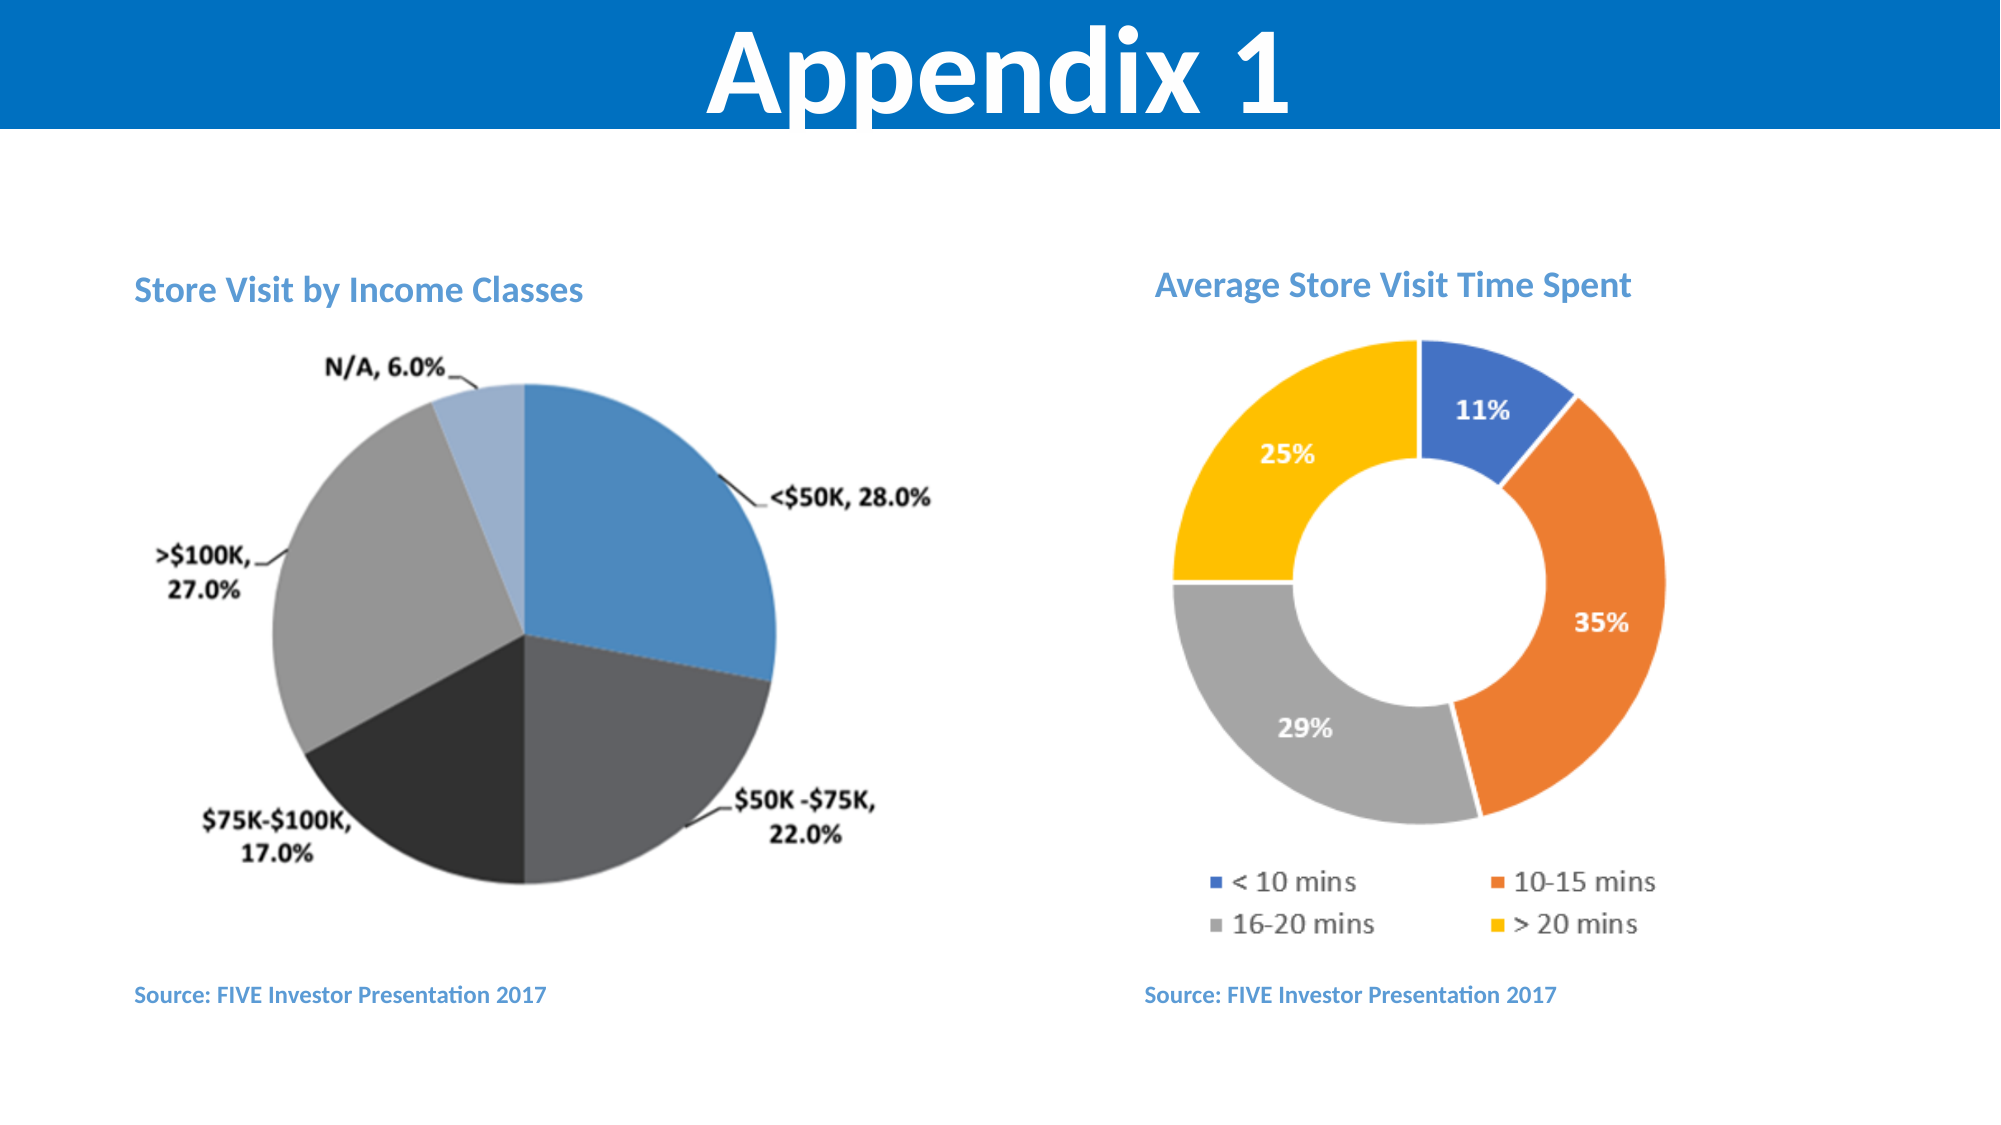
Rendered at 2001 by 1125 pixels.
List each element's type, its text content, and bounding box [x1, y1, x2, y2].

picture [1148, 329, 1693, 951]
text_box Appendix 1 [0, 0, 2000, 129]
text_box Source: FIVE Investor Presentation 2017 [1138, 972, 1703, 1051]
text_box Source: FIVE Investor Presentation 2017 [128, 972, 693, 1051]
picture [141, 348, 937, 890]
text_box Average Store Visit Time Spent [1148, 254, 1645, 306]
text_box Store Visit by Income Classes [128, 258, 693, 337]
